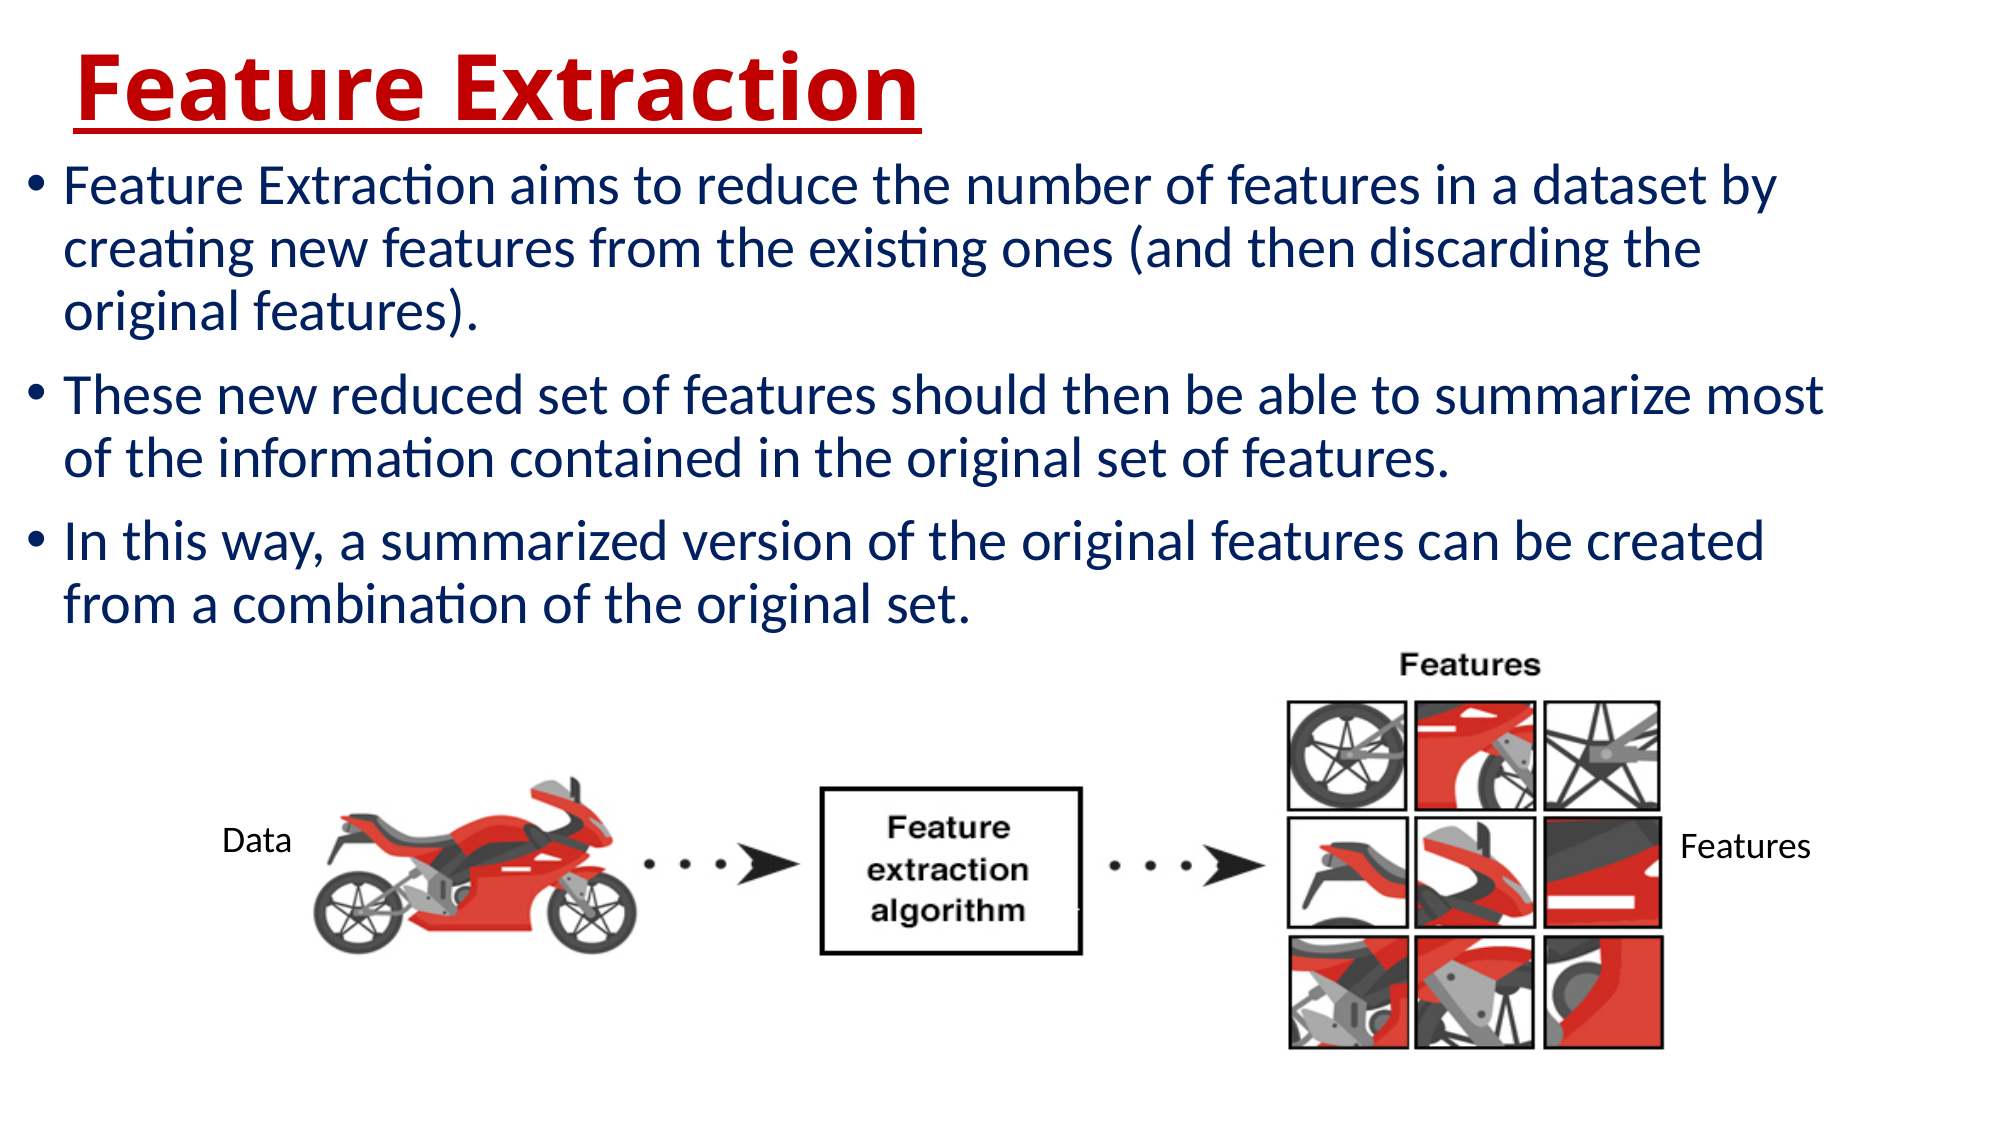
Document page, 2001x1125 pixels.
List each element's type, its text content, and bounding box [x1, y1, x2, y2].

text_box Data [207, 807, 307, 868]
text_box Features [1666, 813, 1863, 874]
title Feature Extraction [58, 10, 1863, 147]
list Feature Extraction aims to reduce the number of features in a dataset by creating new features from the existing ones (and then discarding the original features). These new reduced set of features should then be able to summarize most of the information contained in the original set of features. In this way, a summarized version of the original features can be created from a combination of the original set. [11, 147, 1863, 1014]
picture [307, 649, 1666, 1056]
